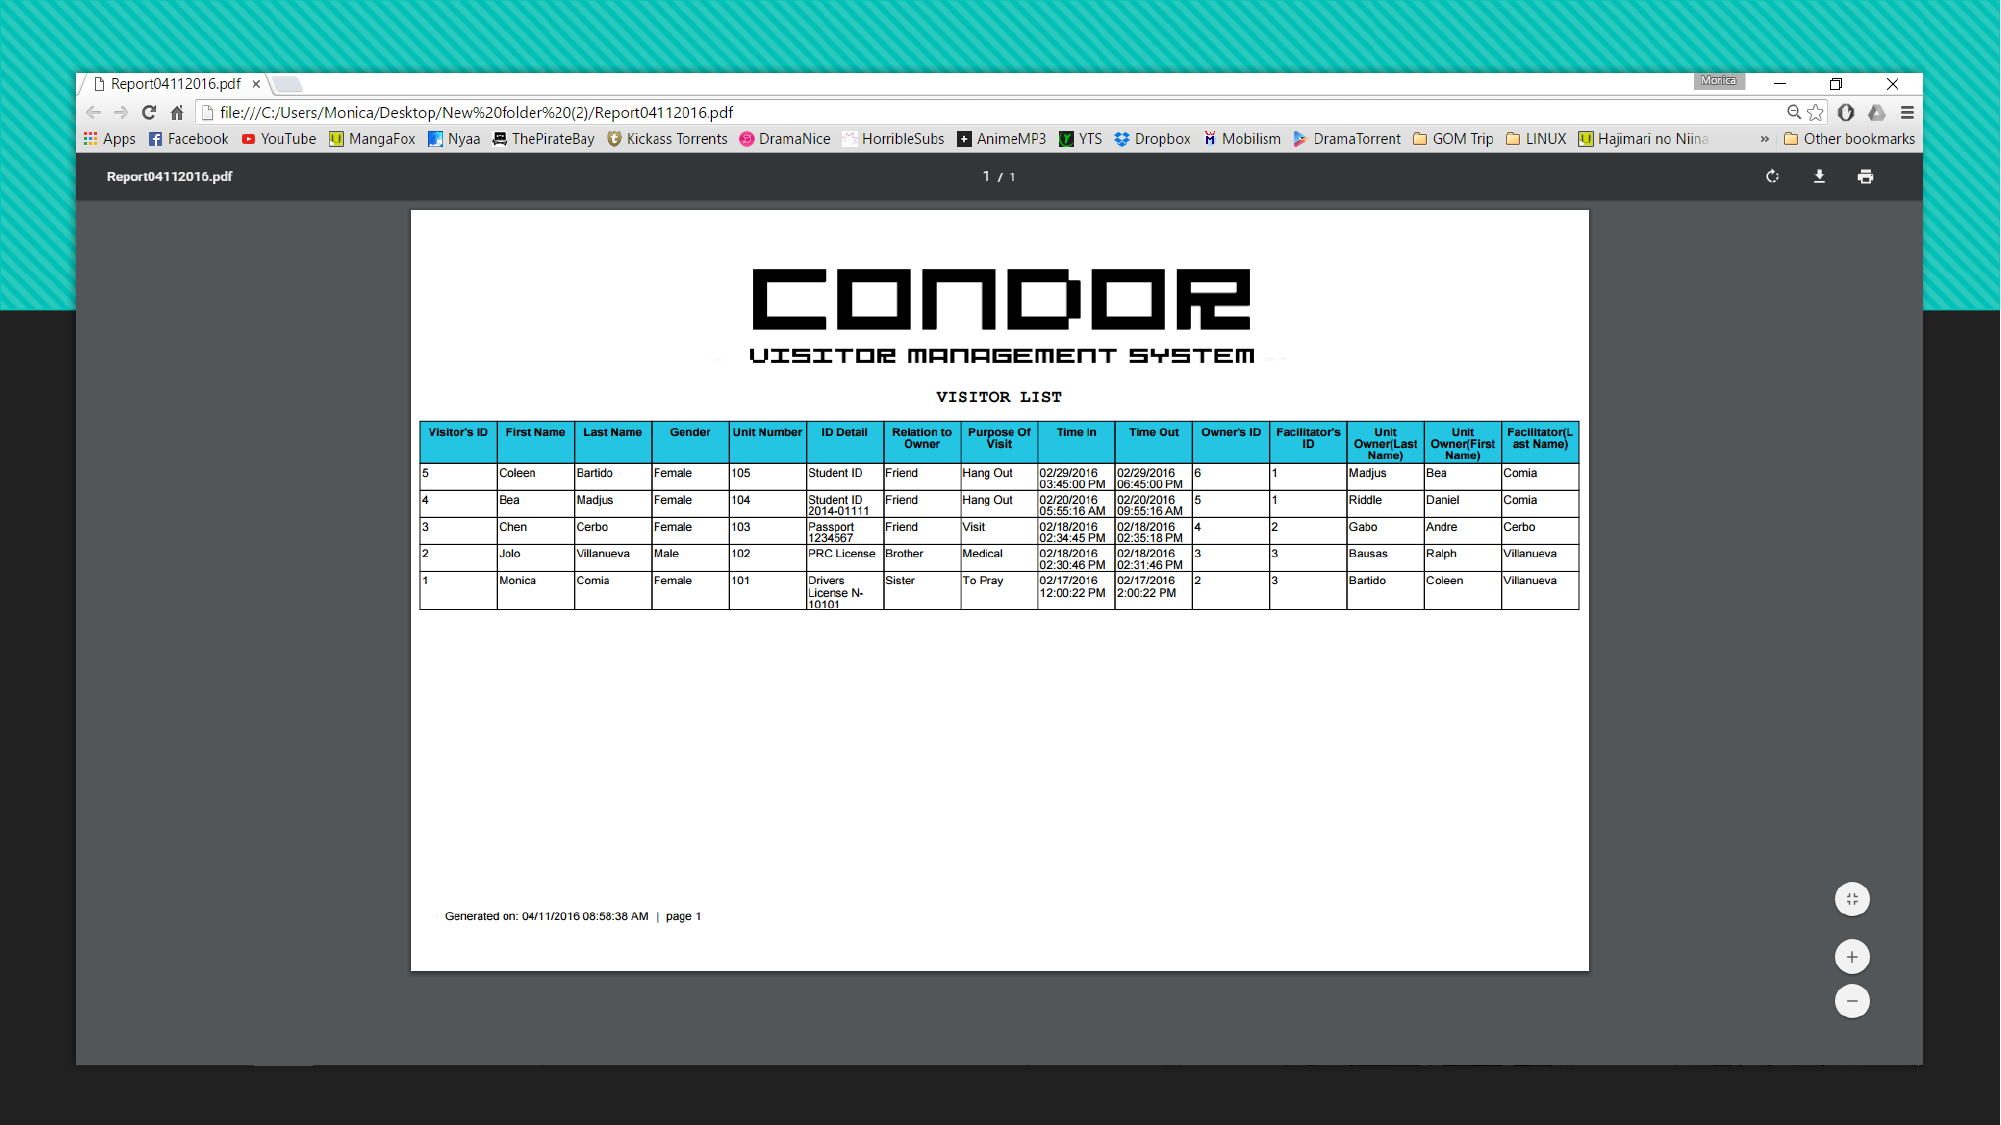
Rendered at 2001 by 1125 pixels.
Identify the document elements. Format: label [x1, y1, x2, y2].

list [75, 73, 1923, 1066]
